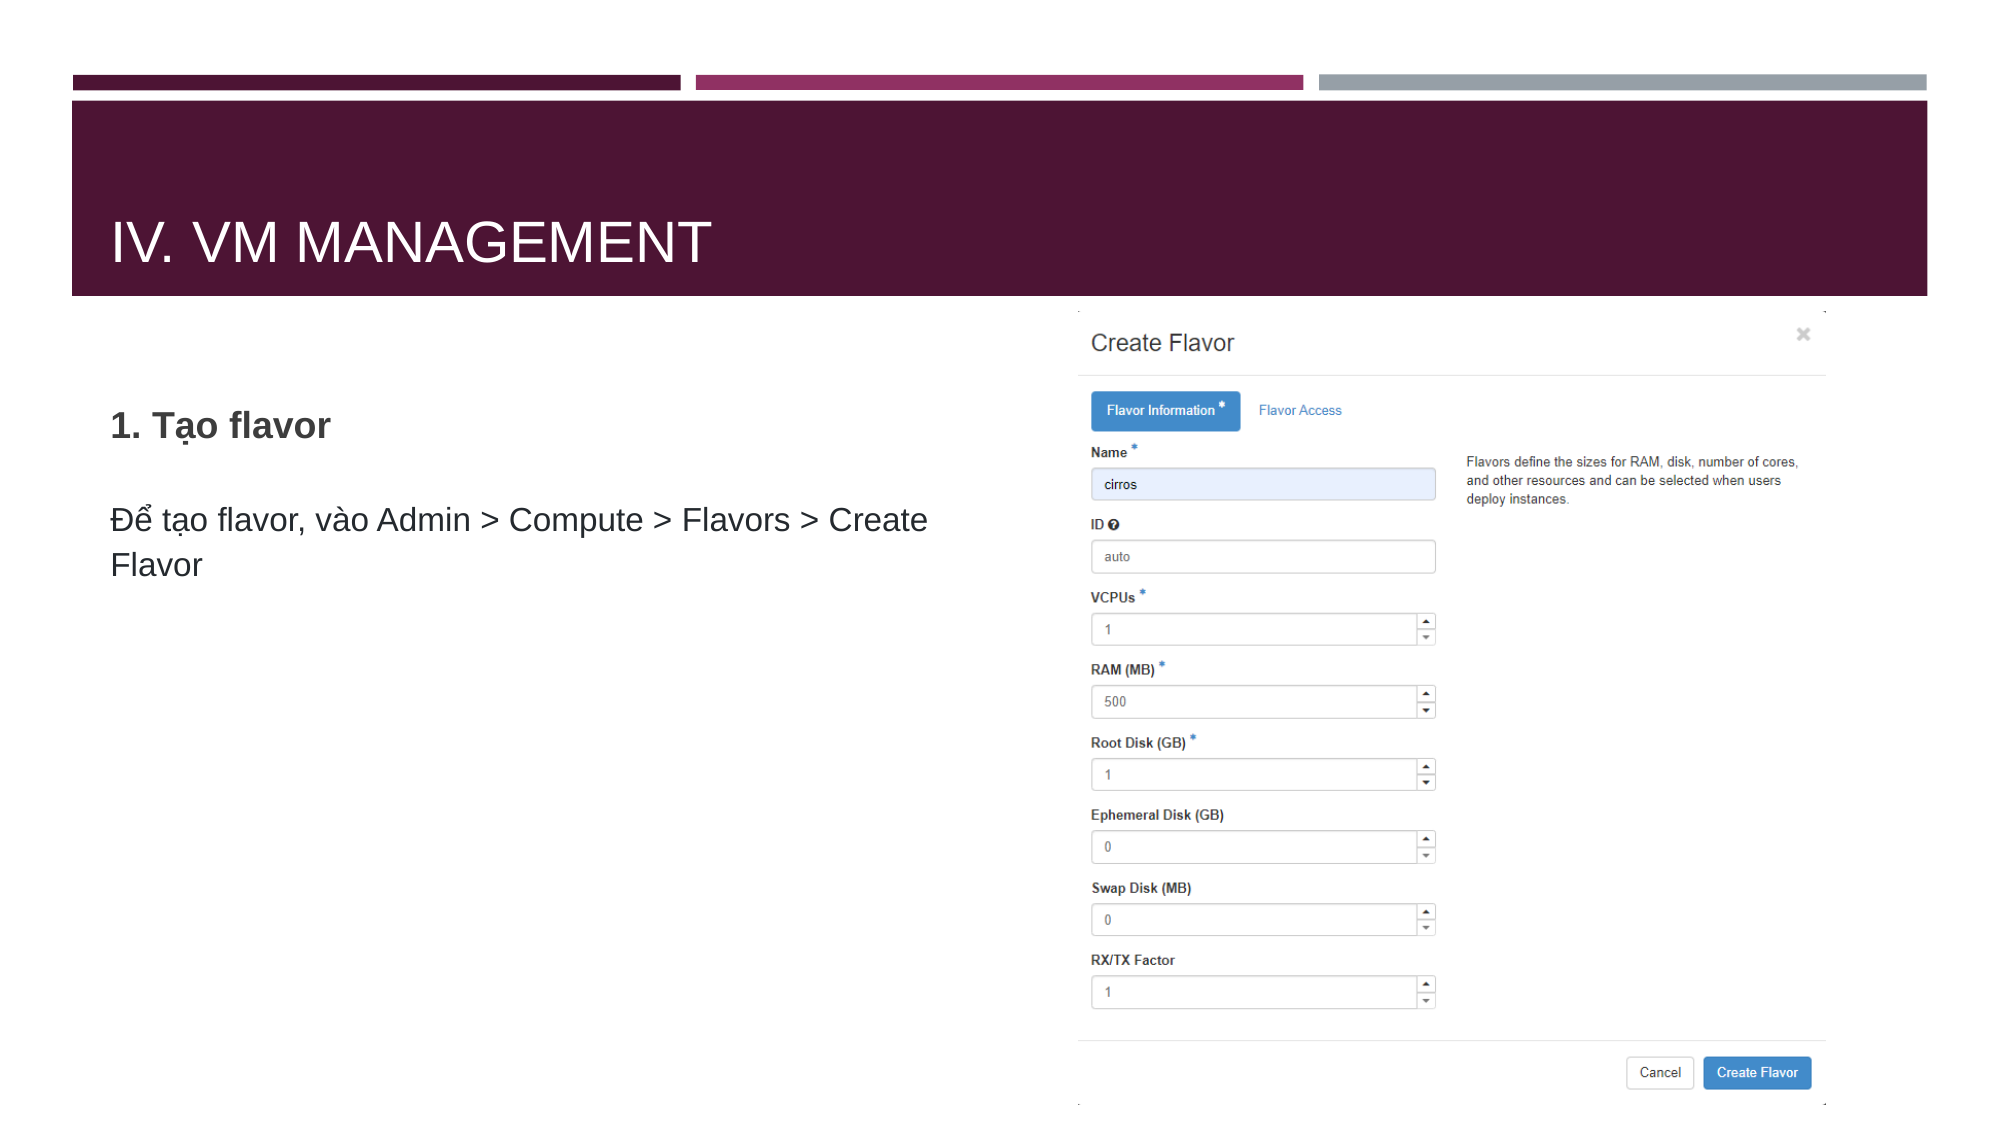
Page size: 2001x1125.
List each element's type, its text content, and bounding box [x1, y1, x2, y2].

picture [1078, 310, 1827, 1105]
list 1. Tạo flavor Để tạo flavor, vào Admin > Compute > Flavors > Create Flavor [95, 349, 964, 1105]
title IV. VM MANAGEMENT [95, 115, 1905, 282]
